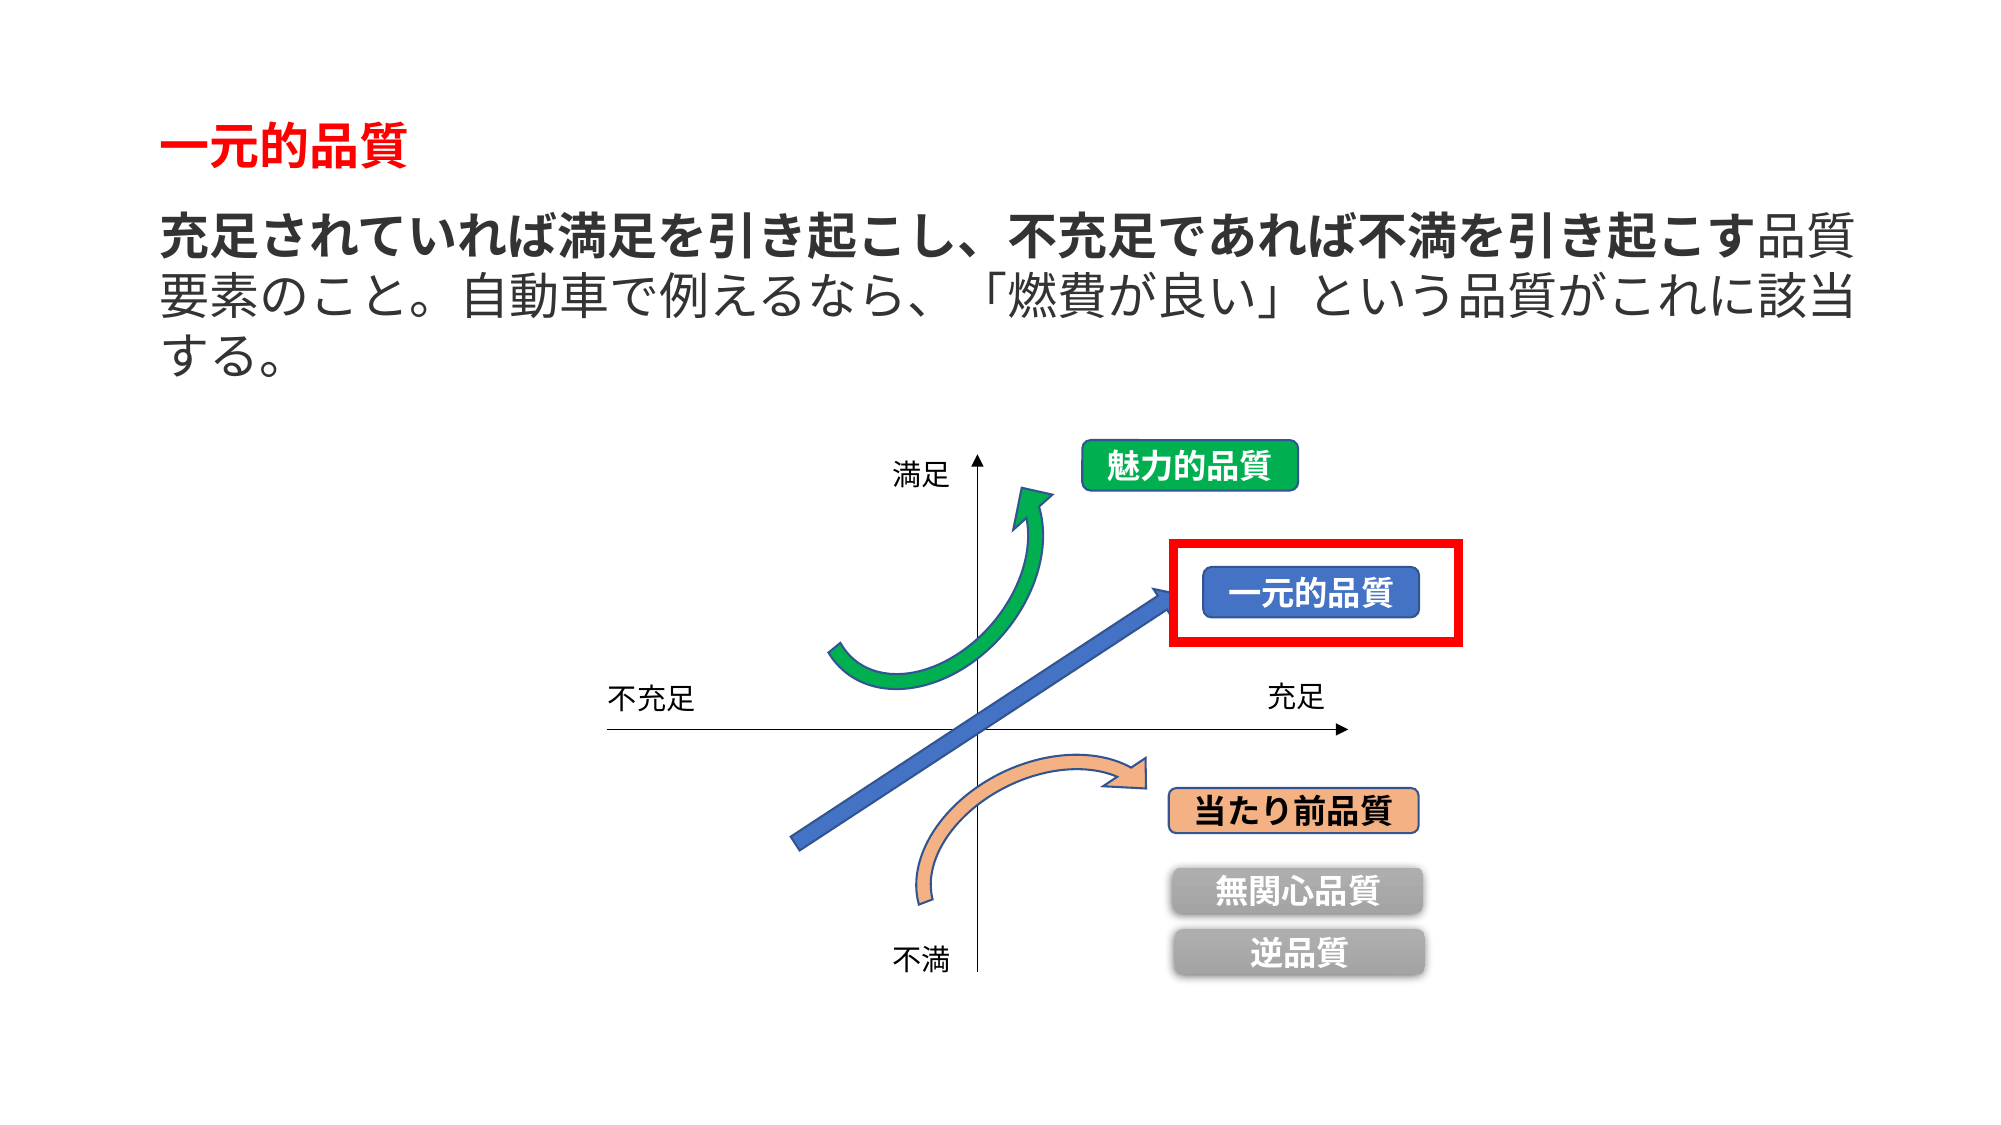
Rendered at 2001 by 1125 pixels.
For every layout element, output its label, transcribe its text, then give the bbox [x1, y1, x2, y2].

text_box [978, 753, 1148, 806]
text_box 不満 [877, 934, 983, 984]
text_box [915, 785, 977, 906]
text_box [952, 713, 977, 729]
text_box 無関心品質 [1173, 867, 1424, 913]
text_box 不充足 [593, 672, 719, 723]
text_box [1172, 543, 1460, 643]
text_box 魅力的品質 [1081, 438, 1300, 492]
text_box 一元的品質 充足されていれば満足を引き起こし、不充足であれば不満を引き起こす品質要素のこと。自動車で例えるなら、「燃費が良い」という品質がこれに該当する。 [144, 107, 1882, 393]
text_box 逆品質 [1174, 929, 1425, 975]
text_box [978, 486, 1055, 660]
text_box 満足 [877, 449, 983, 499]
text_box [978, 587, 1172, 729]
text_box [978, 730, 986, 735]
text_box 当たり前品質 [1167, 786, 1420, 835]
text_box 充足 [1252, 670, 1358, 721]
text_box [789, 730, 977, 852]
text_box [827, 637, 977, 691]
